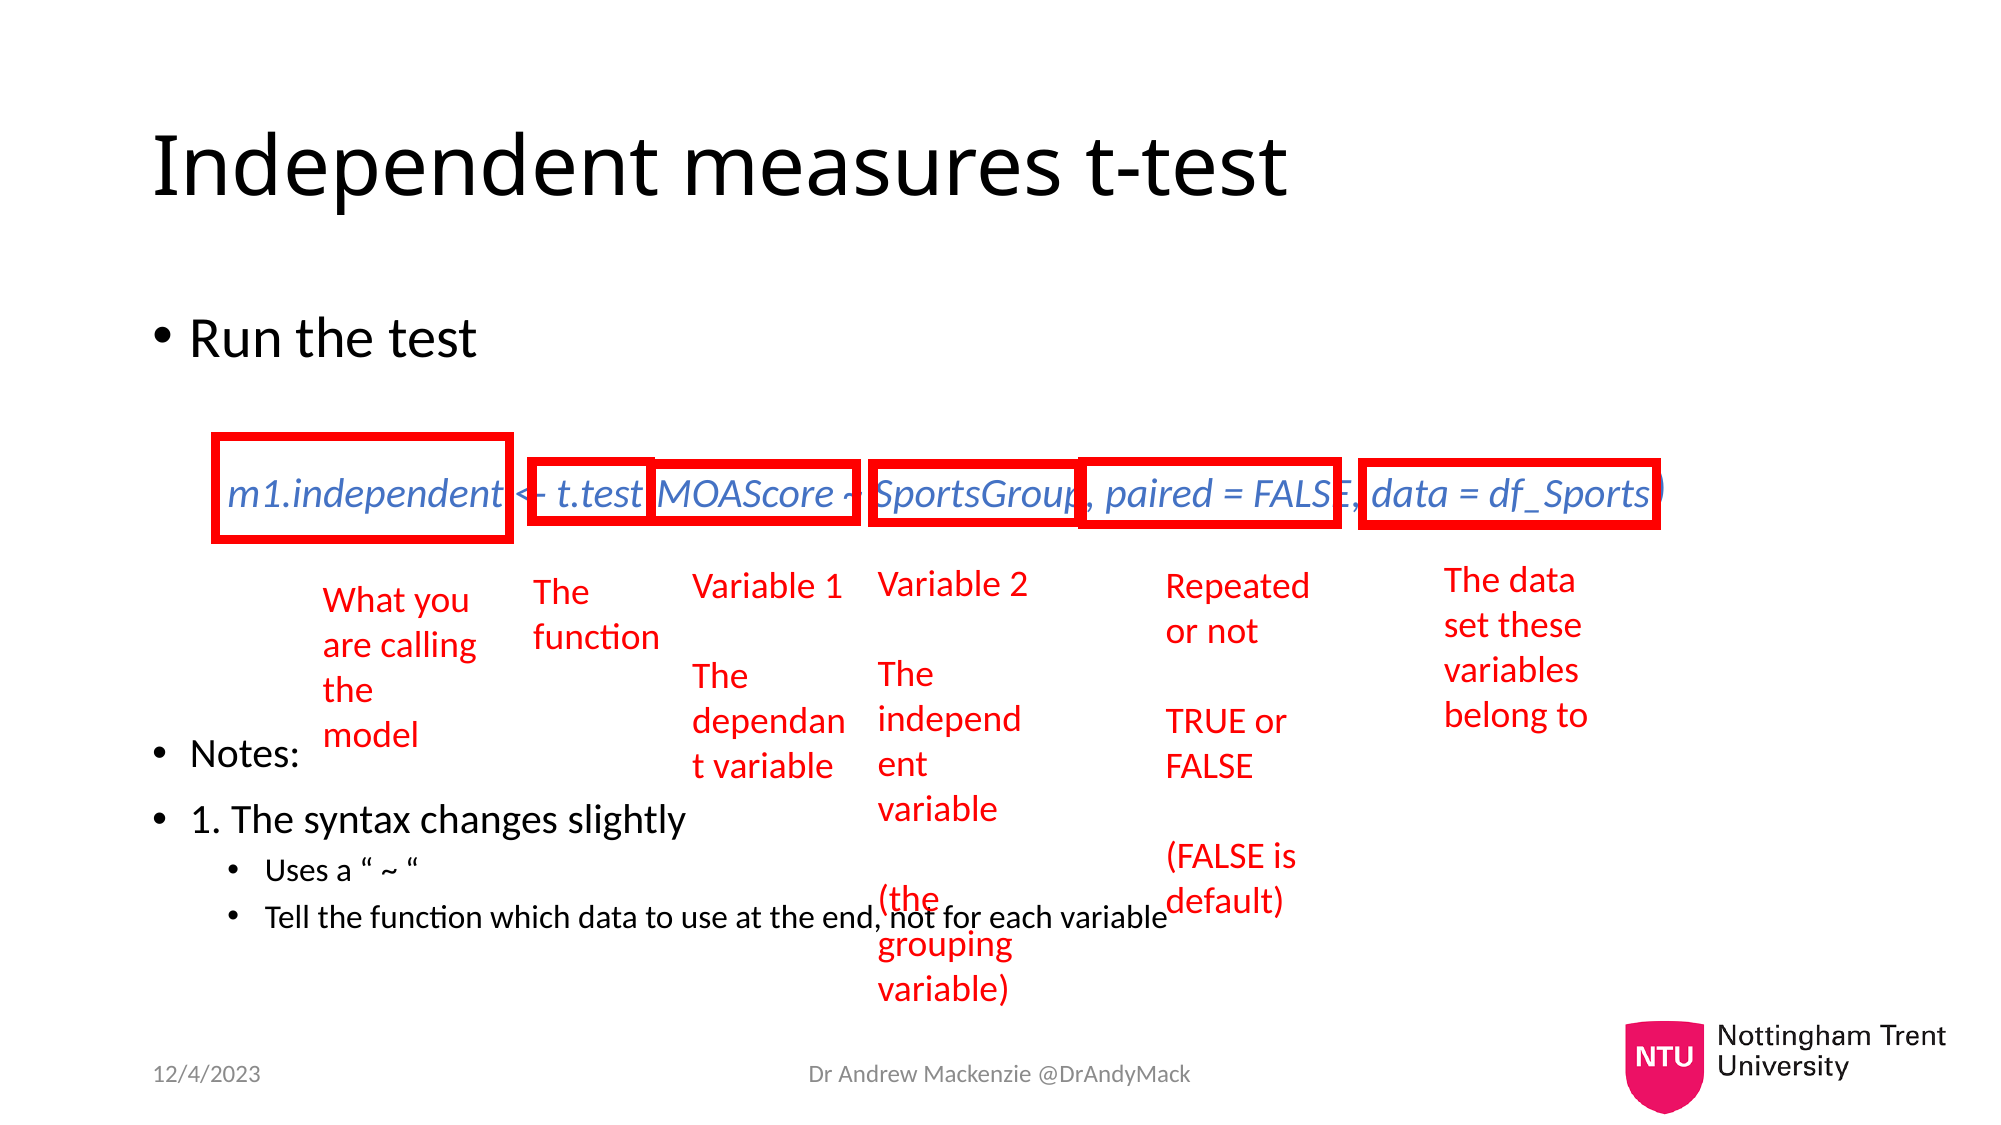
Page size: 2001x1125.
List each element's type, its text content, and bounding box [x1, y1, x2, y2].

text_box [531, 461, 651, 522]
text_box [1362, 461, 1658, 526]
text_box The data set these variables belong to [1428, 547, 1615, 743]
picture [1570, 1004, 2000, 1125]
text_box [1081, 461, 1338, 526]
list Run the test m1.independent <- t.test(MOAScore ~ SportsGroup, paired = FALSE, data = df_Sports) Notes: 1. The syntax changes slightly Uses a “ ~ “ Tell the function which data to use at the end, not for each variable [137, 299, 1863, 1014]
text_box [650, 463, 857, 522]
text_box [872, 463, 1079, 523]
title Independent measures t-test [137, 59, 1915, 278]
text_box [214, 435, 511, 541]
footer Dr Andrew Mackenzie @DrAndyMack [662, 1042, 1338, 1103]
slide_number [137, 1042, 588, 1103]
text_box Variable 2 The independent variable (the grouping variable) [862, 551, 1047, 1017]
text_box Variable 1 The dependant variable [677, 553, 862, 794]
text_box The function [518, 559, 677, 665]
text_box Repeated or not TRUE or FALSE (FALSE is default) [1150, 553, 1337, 929]
text_box What you are calling the model [307, 567, 494, 763]
